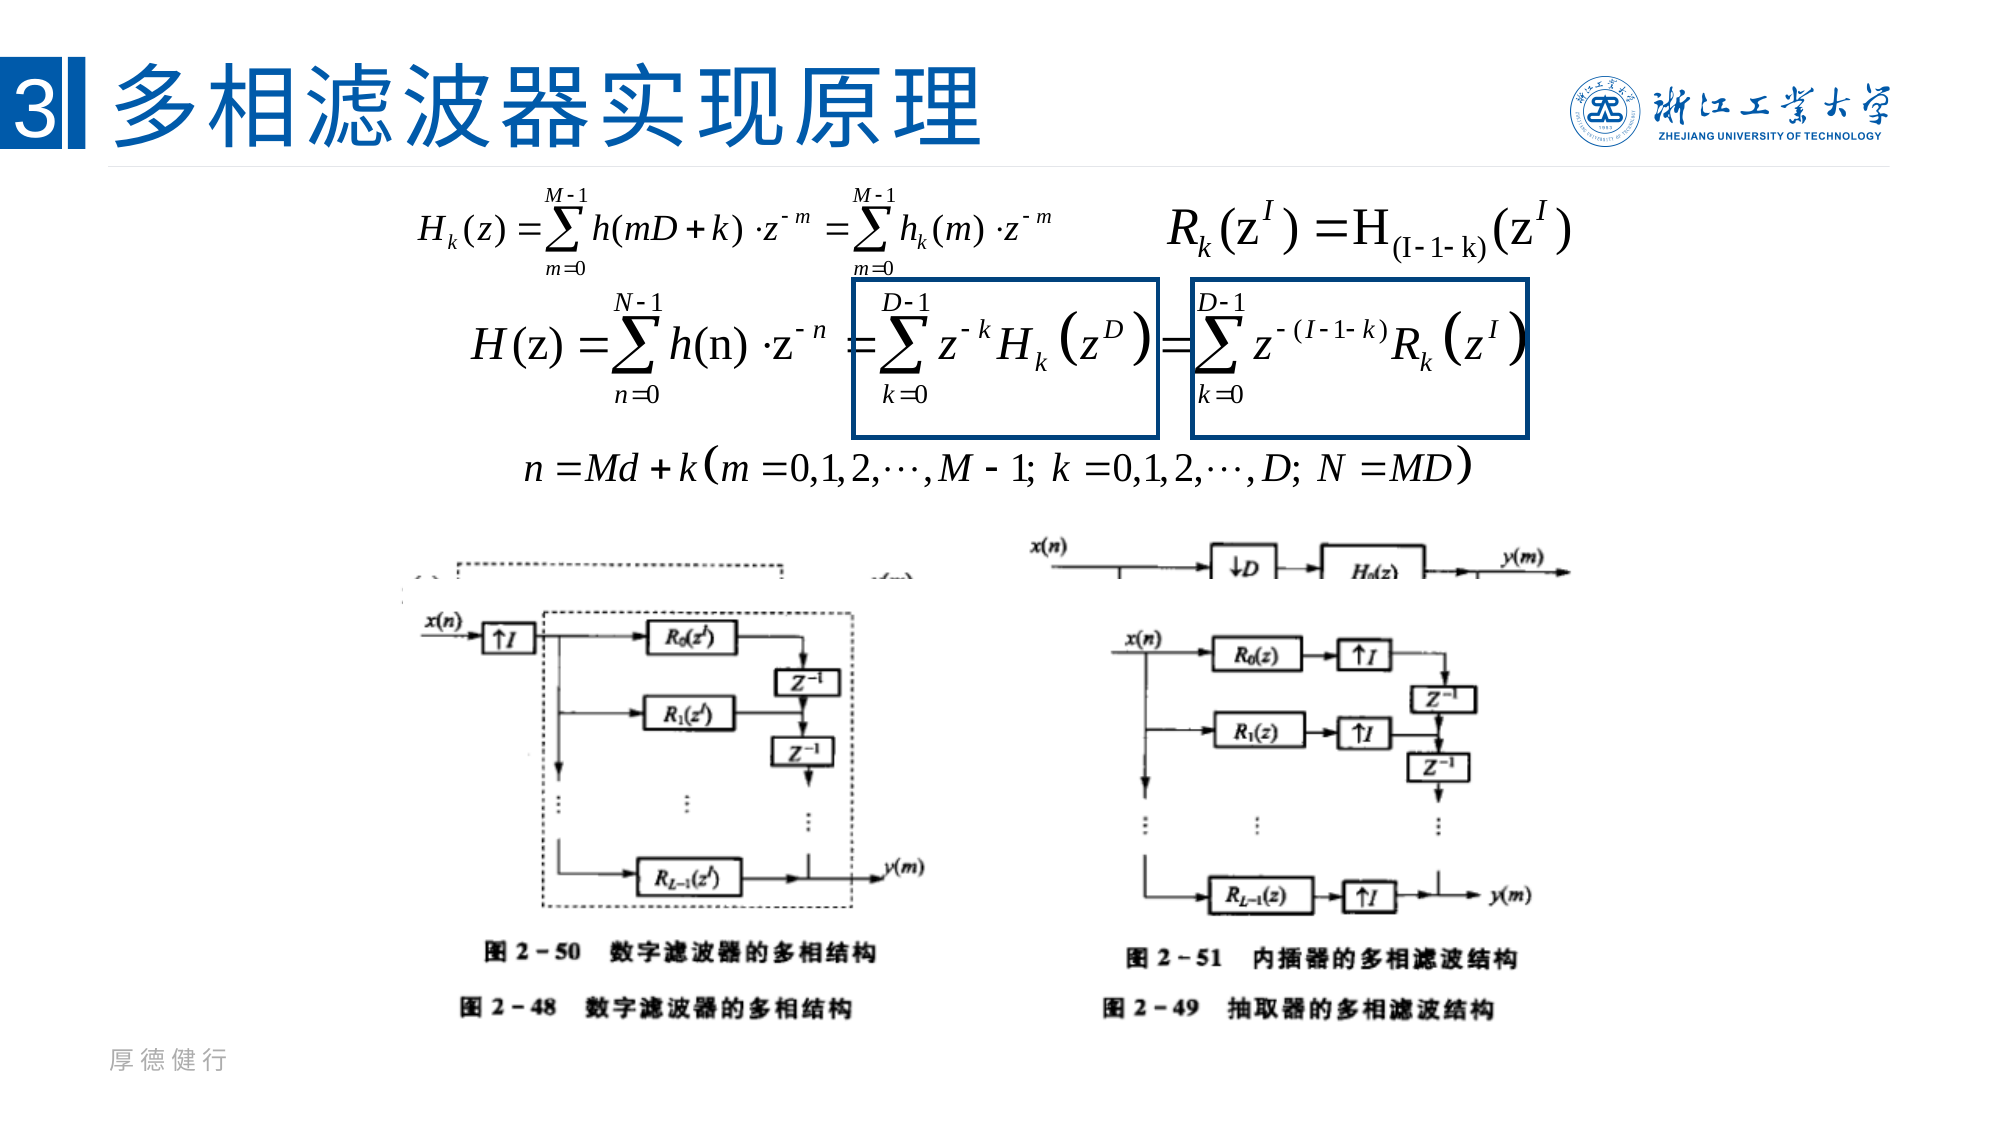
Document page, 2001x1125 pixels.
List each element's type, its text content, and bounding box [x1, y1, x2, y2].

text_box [365, 279, 1629, 1039]
text_box 3 [0, 47, 74, 162]
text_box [411, 178, 1583, 279]
title 多相滤波器实现原理 [108, 56, 1624, 166]
picture [1624, 76, 1890, 147]
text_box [403, 279, 1577, 982]
